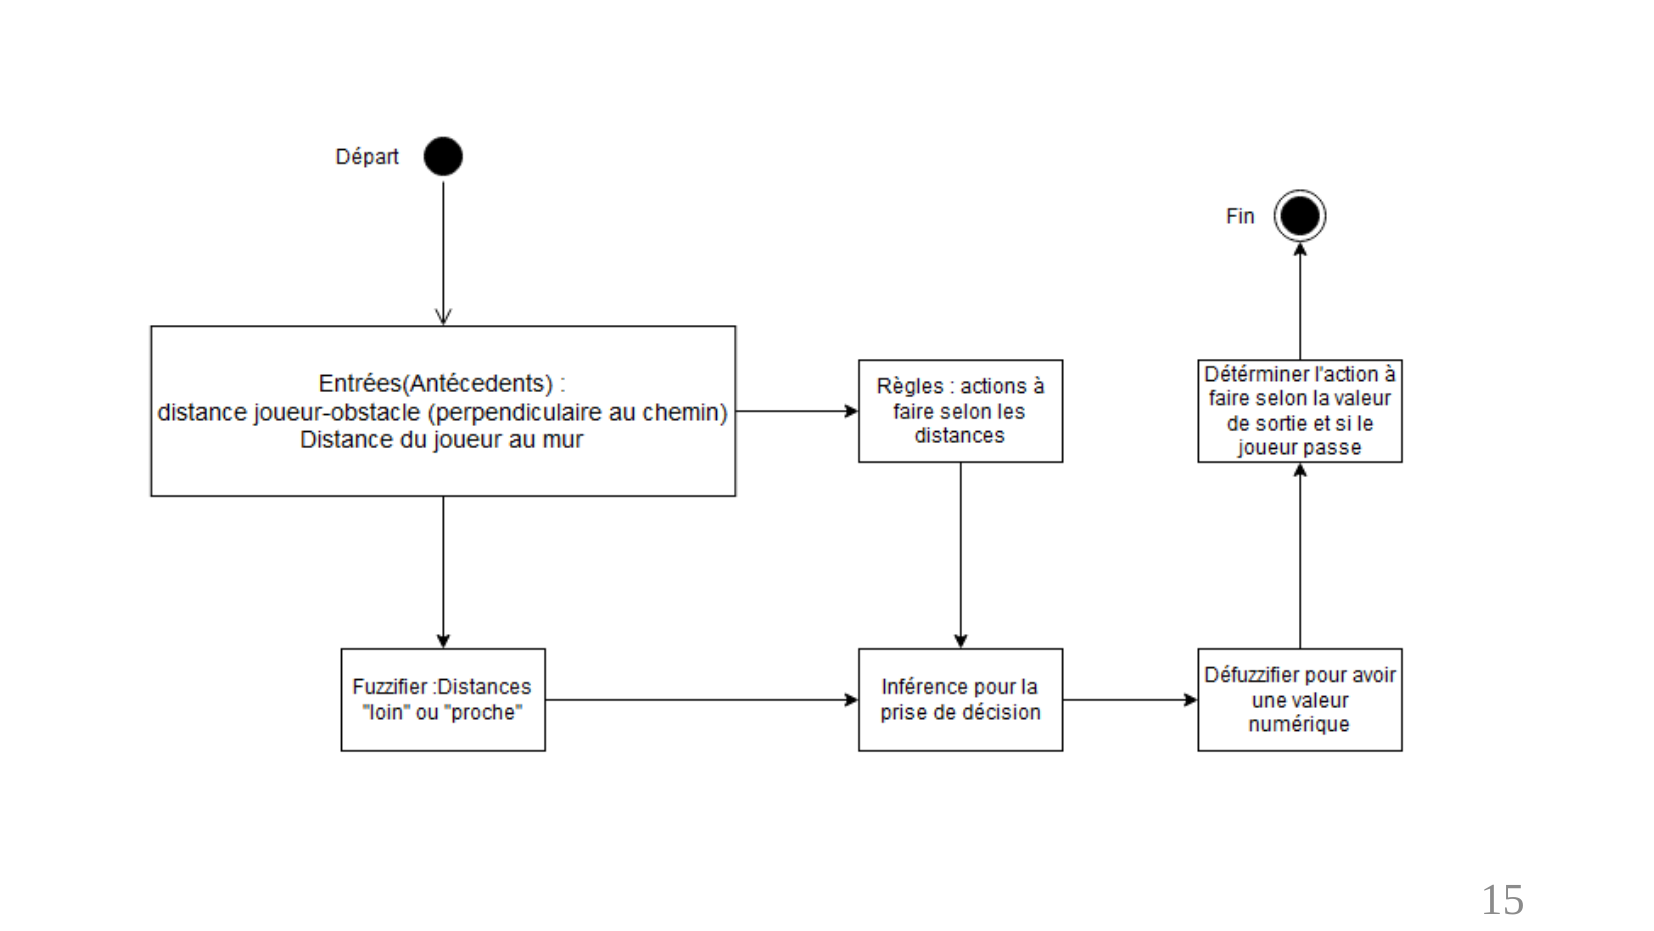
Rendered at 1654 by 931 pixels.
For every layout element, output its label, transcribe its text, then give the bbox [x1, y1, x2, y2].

picture [95, 76, 1449, 854]
slide_number 15 [1167, 862, 1540, 912]
